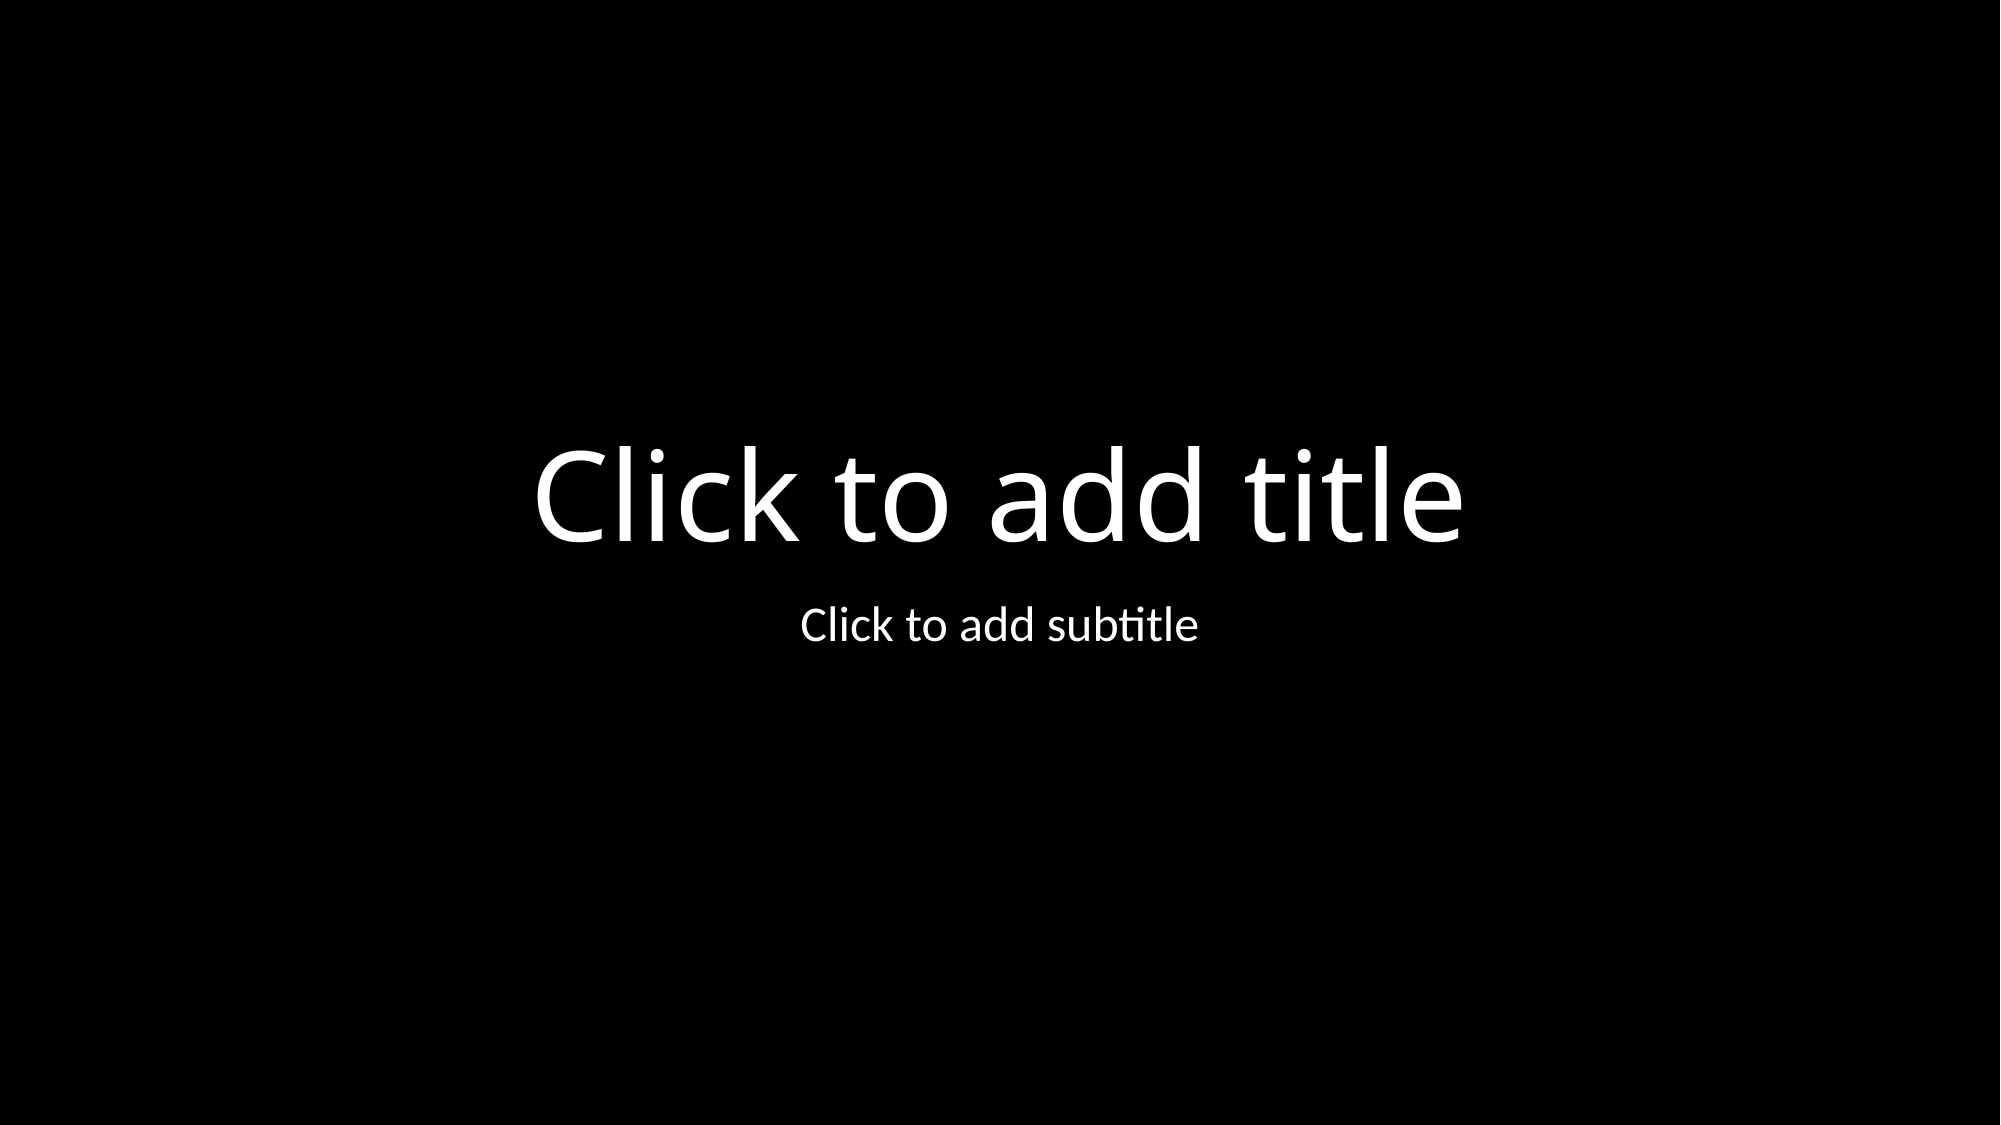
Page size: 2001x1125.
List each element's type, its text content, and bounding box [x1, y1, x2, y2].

subtitle Click to add subtitle [249, 590, 1750, 863]
title Click to add title [249, 184, 1750, 576]
